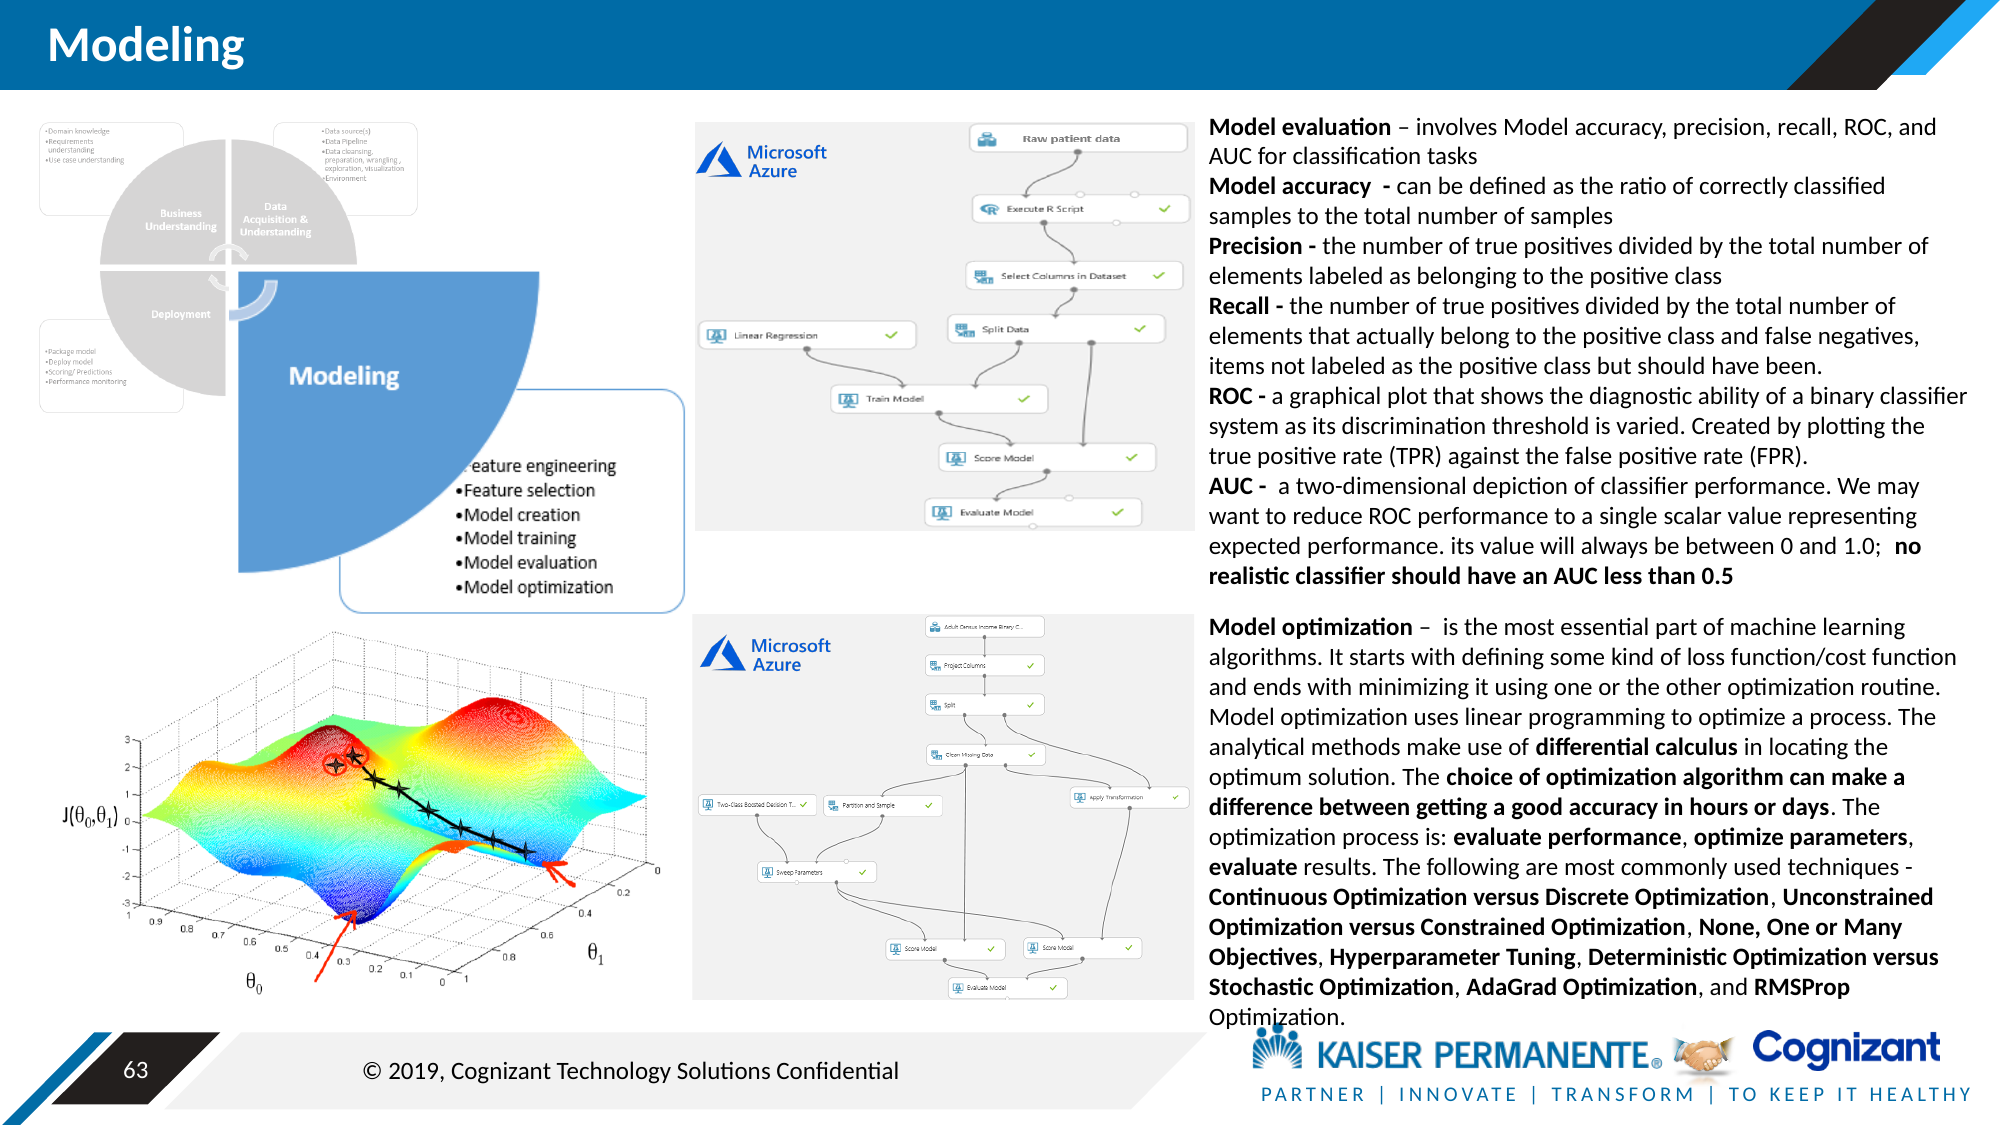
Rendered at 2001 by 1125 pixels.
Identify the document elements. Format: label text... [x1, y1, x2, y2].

text_box Model optimization – is the most essential part of machine learning algorithms. It starts with defining some kind of loss function/cost function and ends with minimizing it using one or the other optimization routine. Model optimization uses linear programming to optimize a process. The analytical methods make use of differential calculus in locating the optimum solution. The choice of optimization algorithm can make a difference between getting a good accuracy in hours or days. The optimization process is: evaluate performance, optimize parameters, evaluate results. The following are most commonly used techniques - Continuous Optimization versus Discrete Optimization, Unconstrained Optimization versus Constrained Optimization, None, One or Many Objectives, Hyperparameter Tuning, Deterministic Optimization versus Stochastic Optimization, AdaGrad Optimization, and RMSProp Optimization. [1194, 603, 1987, 1038]
picture [32, 117, 1195, 1000]
title Modeling [32, 0, 1793, 90]
text_box Model evaluation – involves Model accuracy, precision, recall, ROC, and AUC for classification tasks Model accuracy - can be defined as the ratio of correctly classified samples to the total number of samples Precision - the number of true positives divided by the total number of elements labeled as belonging to the positive class Recall - the number of true positives divided by the total number of elements that actually belong to the positive class and false negatives, items not labeled as the positive class but should have been. ROC - a graphical plot that shows the diagnostic ability of a binary classifier system as its discrimination threshold is varied. Created by plotting the true positive rate (TPR) against the false positive rate (FPR). AUC - a two-dimensional depiction of classifier performance. We may want to reduce ROC performance to a single scalar value representing expected performance. its value will always be between 0 and 1.0; no realistic classifier should have an AUC less than 0.5 [1194, 102, 1987, 597]
picture [61, 627, 664, 1000]
picture [1251, 1038, 1664, 1069]
picture [1753, 1038, 1940, 1071]
picture [1665, 1038, 1740, 1093]
